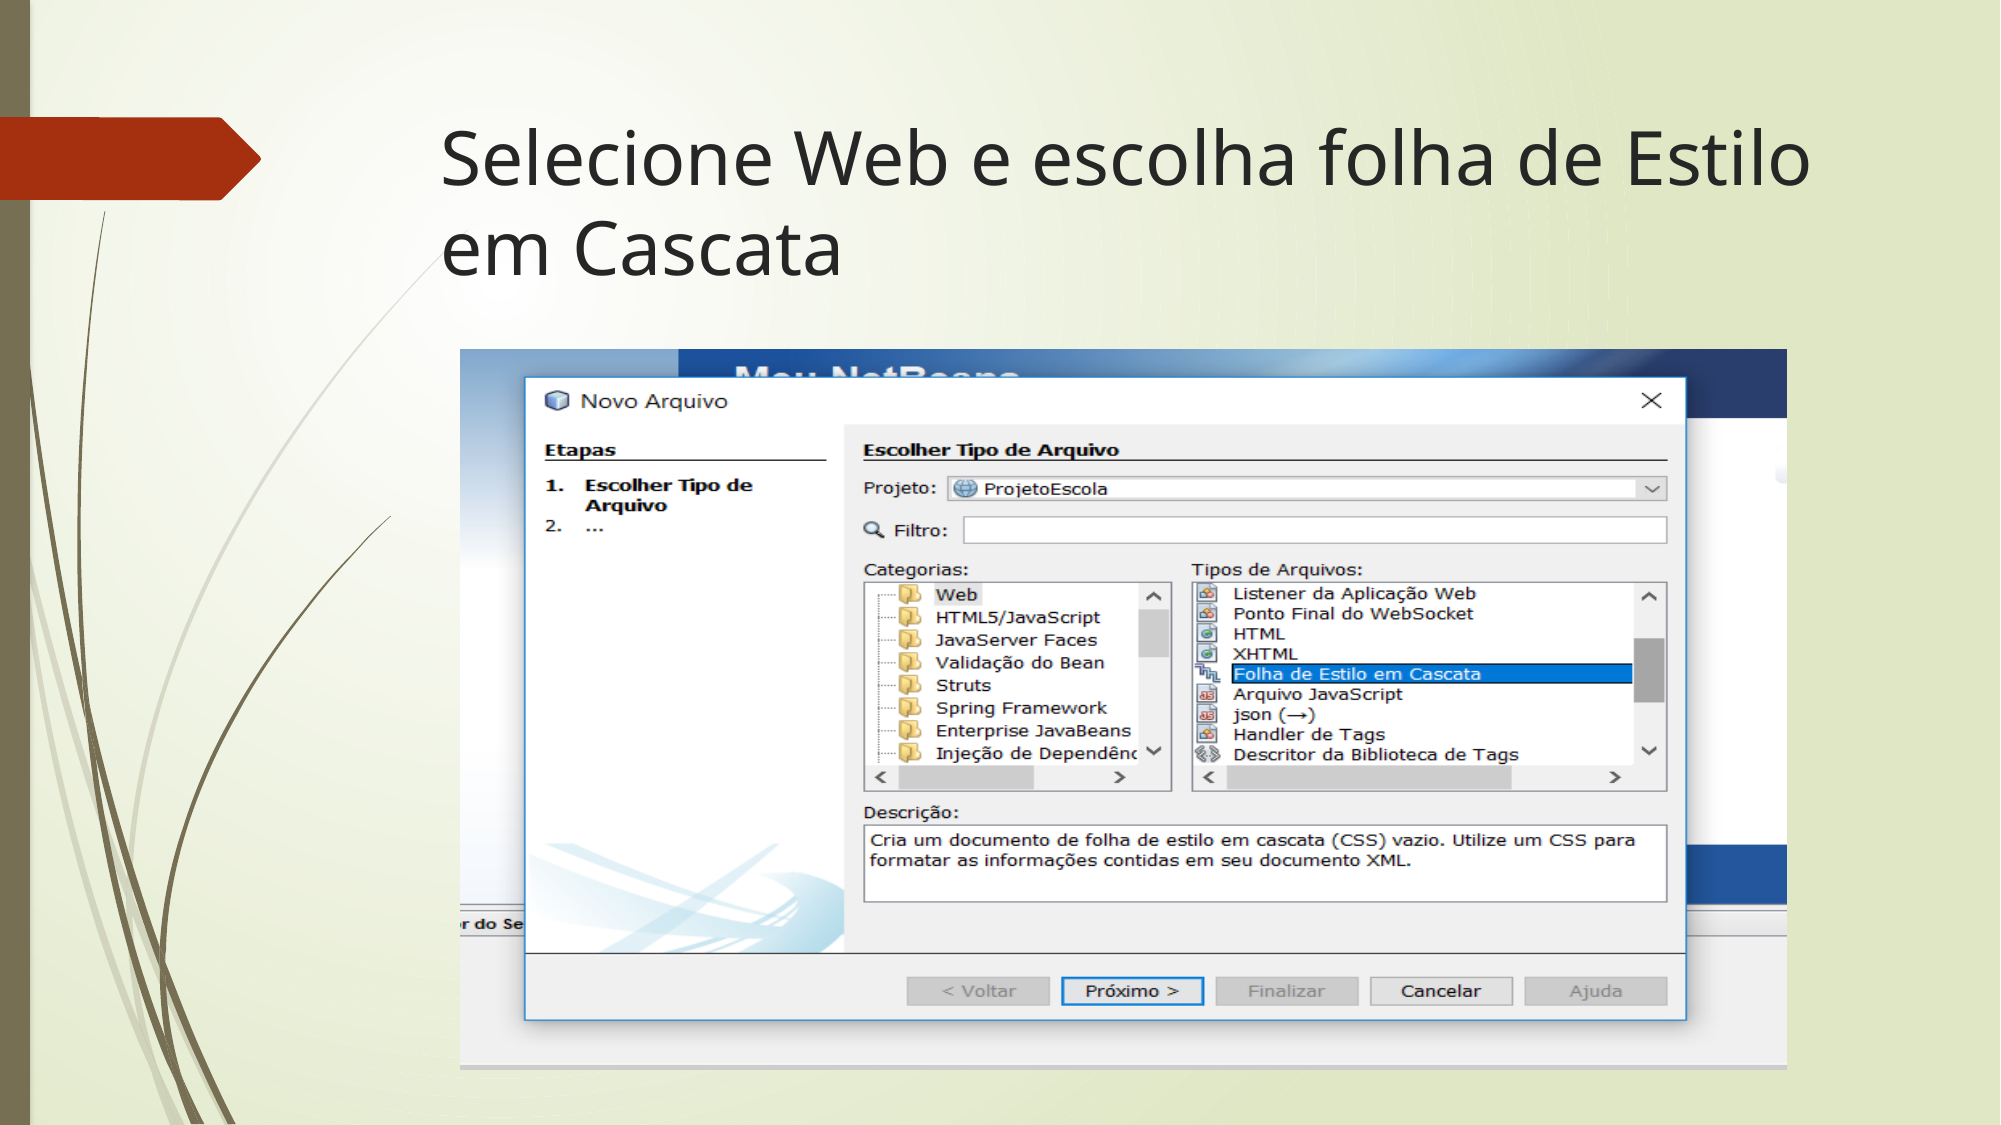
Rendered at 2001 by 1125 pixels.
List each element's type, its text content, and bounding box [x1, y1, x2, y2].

title Selecione Web e escolha folha de Estilo em Cascata [425, 102, 1888, 313]
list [459, 349, 1788, 1071]
